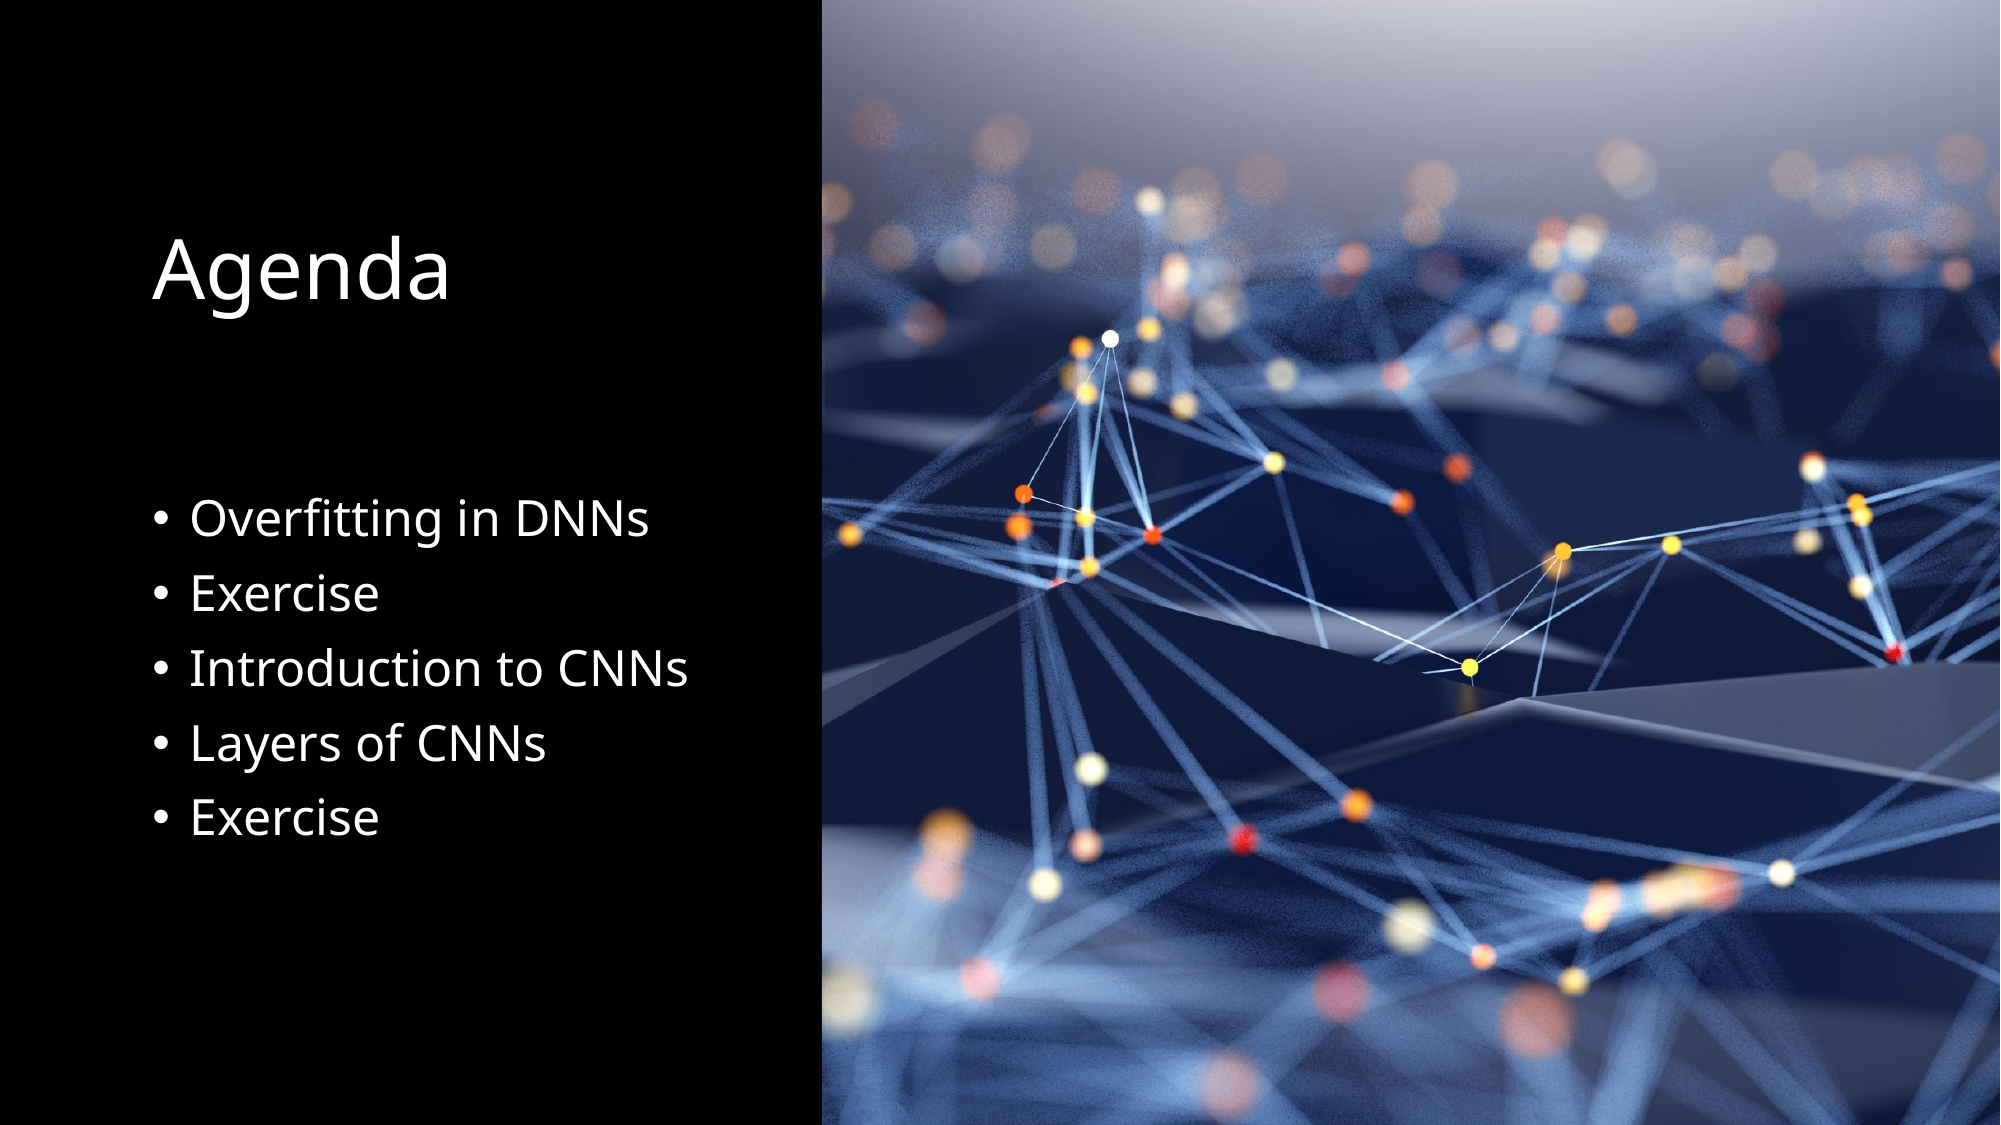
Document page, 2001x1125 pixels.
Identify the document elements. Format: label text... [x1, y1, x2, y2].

list Overfitting in DNNs Exercise Introduction to CNNs Layers of CNNs Exercise [137, 485, 761, 1002]
picture [821, 0, 2000, 1125]
title Agenda [137, 90, 762, 456]
text_box [0, 0, 821, 1125]
